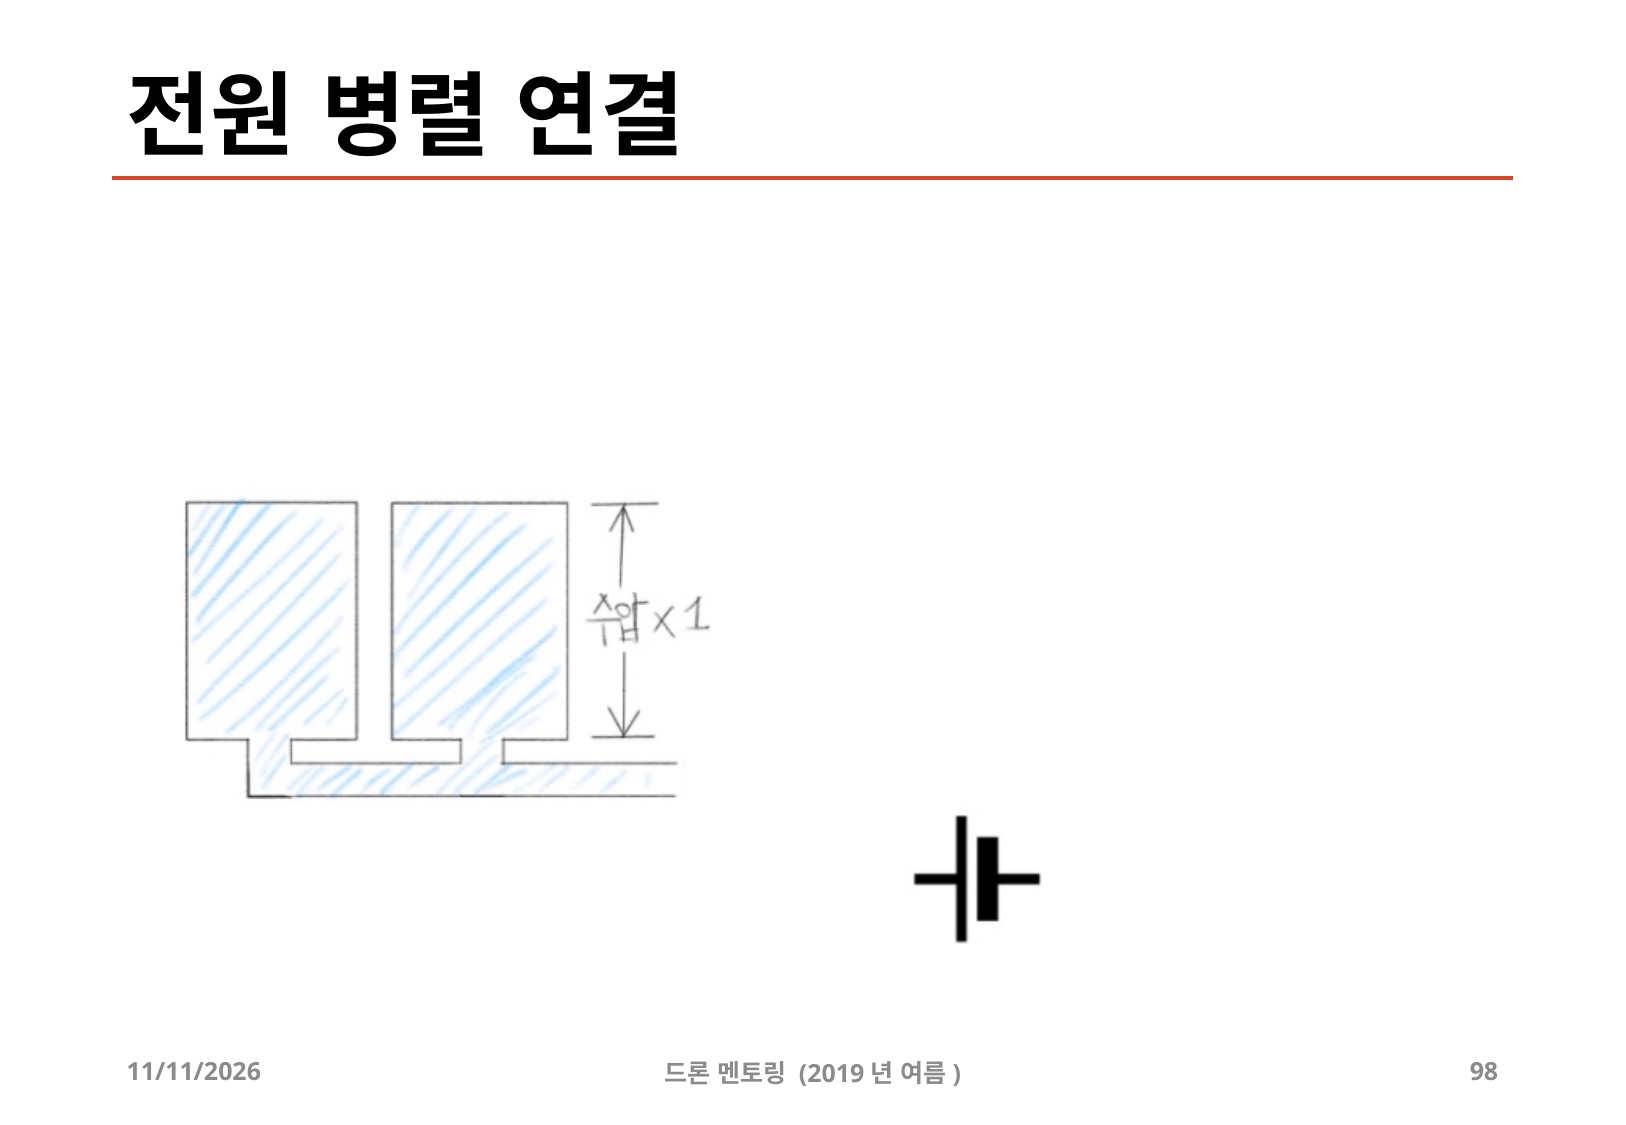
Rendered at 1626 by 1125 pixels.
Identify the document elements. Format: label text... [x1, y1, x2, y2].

picture [900, 803, 1071, 953]
title 전원 병렬 연결 [111, 59, 1514, 179]
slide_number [111, 1042, 303, 1103]
picture [167, 483, 725, 822]
footer 드론 멘토링 (2019년 여름) [538, 1042, 1087, 1103]
slide_number 98 [1433, 1042, 1514, 1103]
